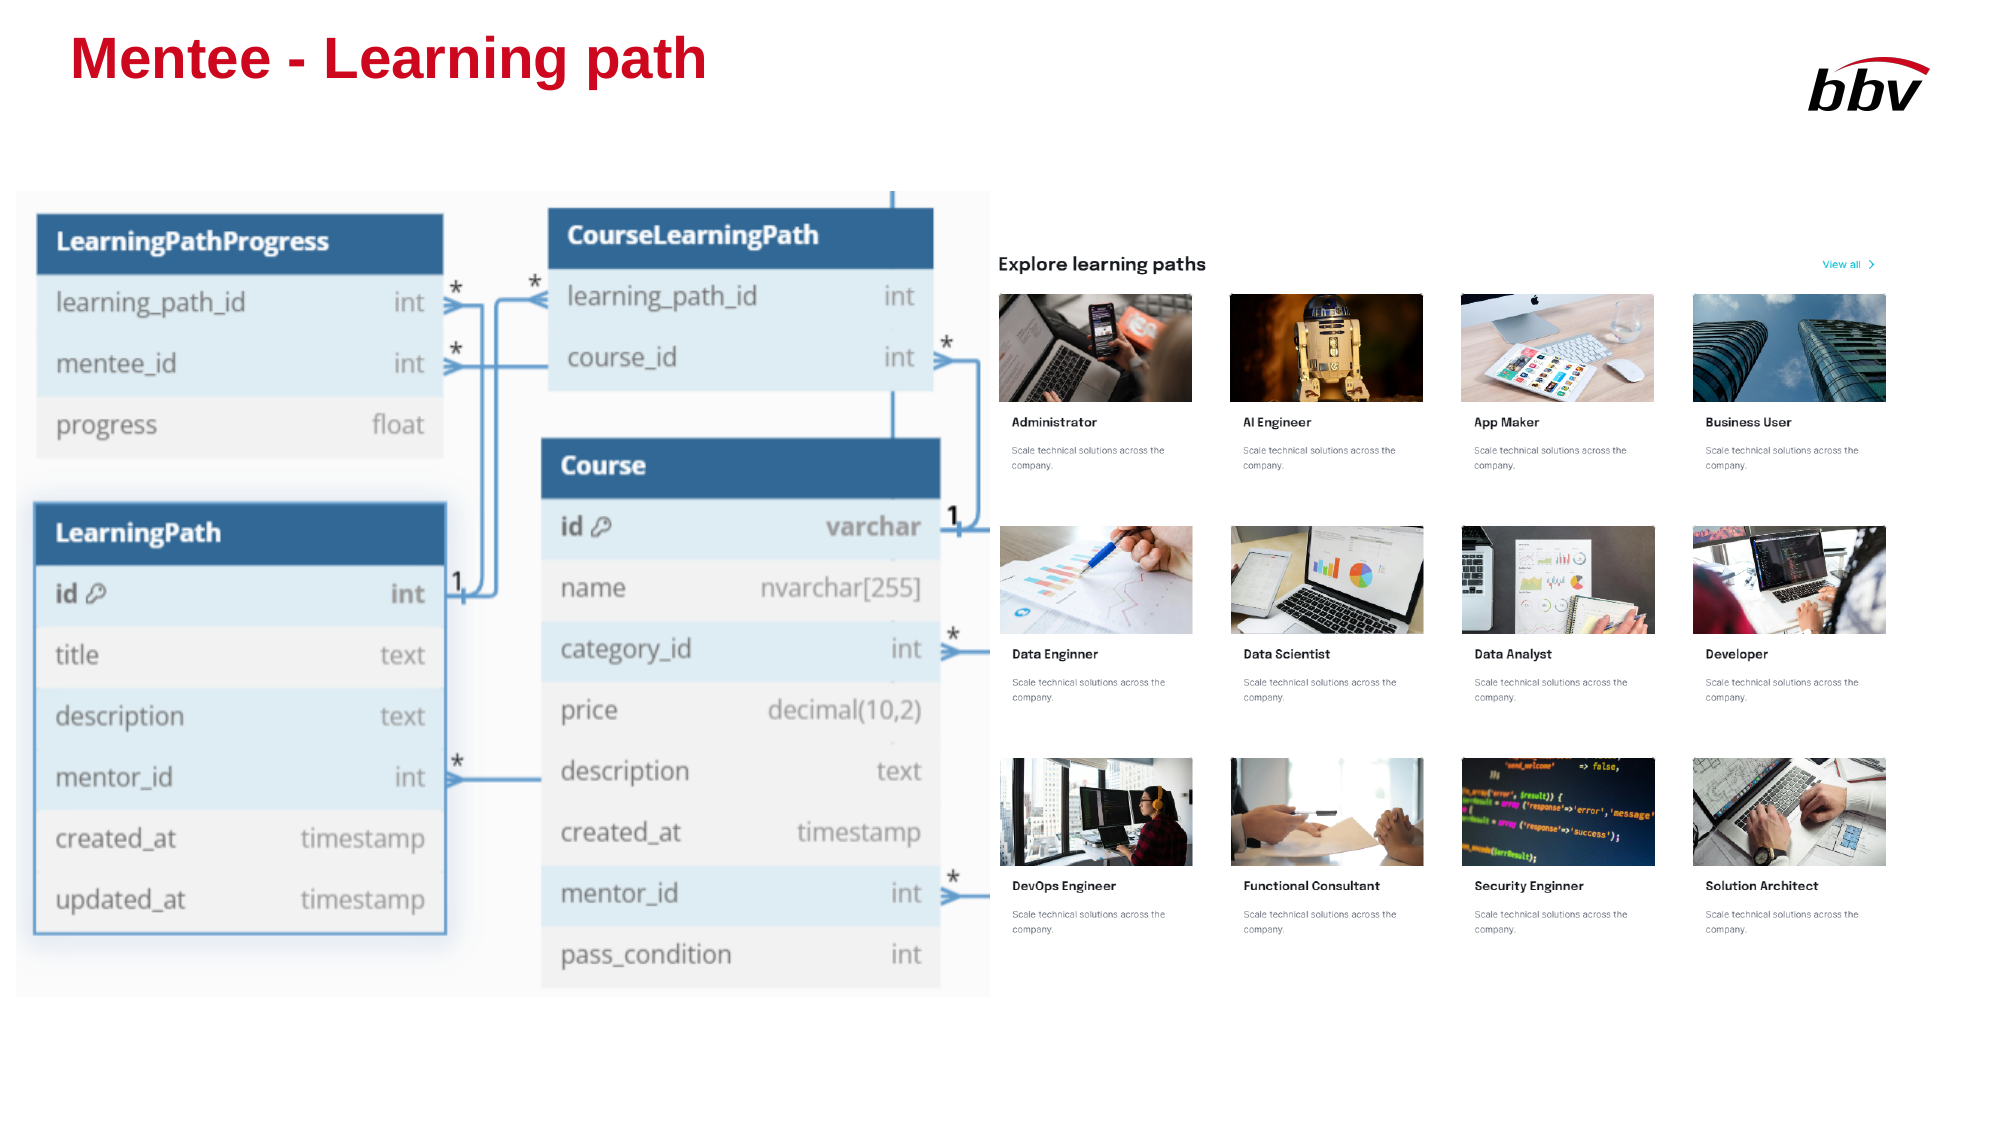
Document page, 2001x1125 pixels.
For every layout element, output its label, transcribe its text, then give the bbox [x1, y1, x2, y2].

picture [1808, 57, 1930, 111]
title Mentee - Learning path [70, 0, 1666, 181]
picture [15, 191, 990, 997]
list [990, 228, 1985, 960]
